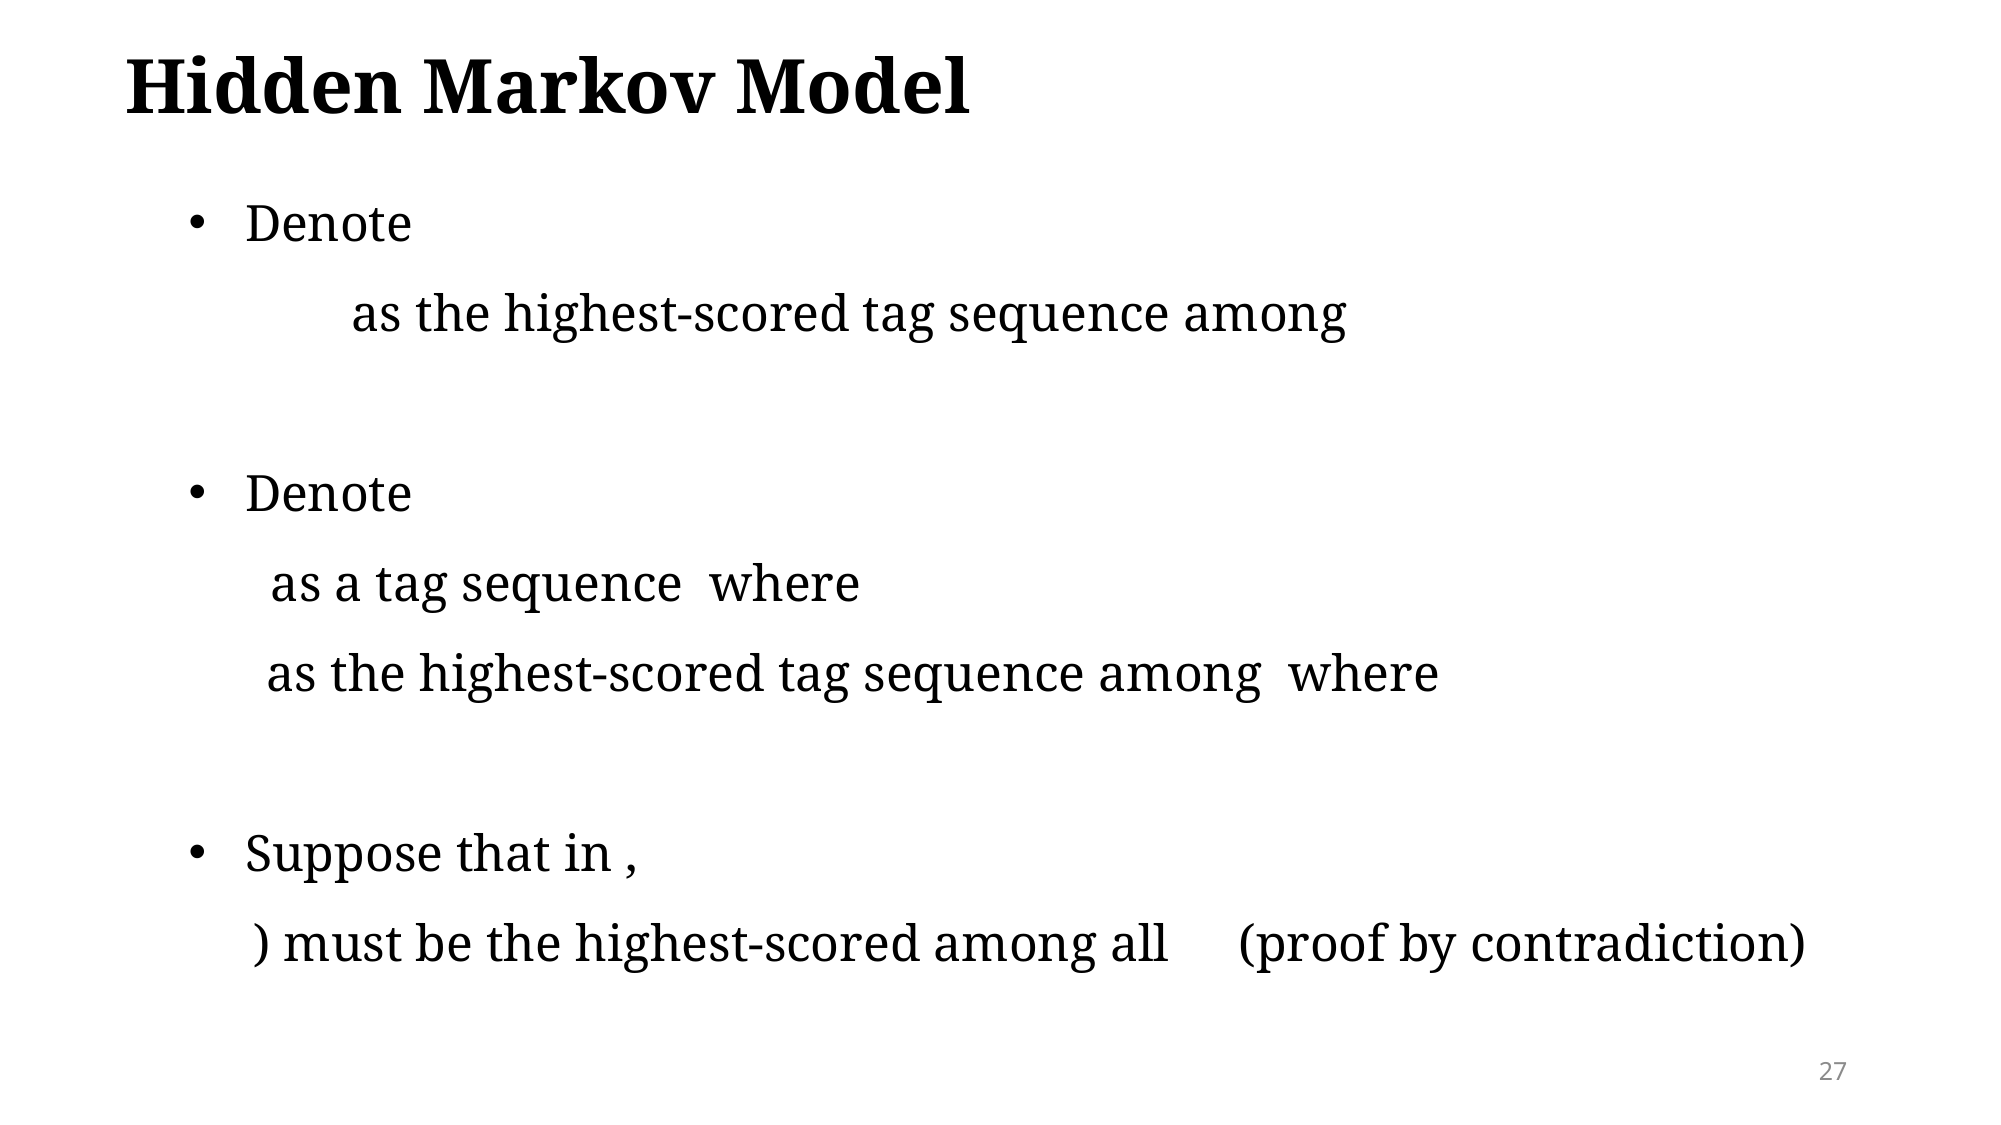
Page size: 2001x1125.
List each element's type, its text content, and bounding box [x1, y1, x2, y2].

slide_number 27 [1412, 1042, 1863, 1103]
text_box Hidden Markov Model [110, 31, 1275, 136]
